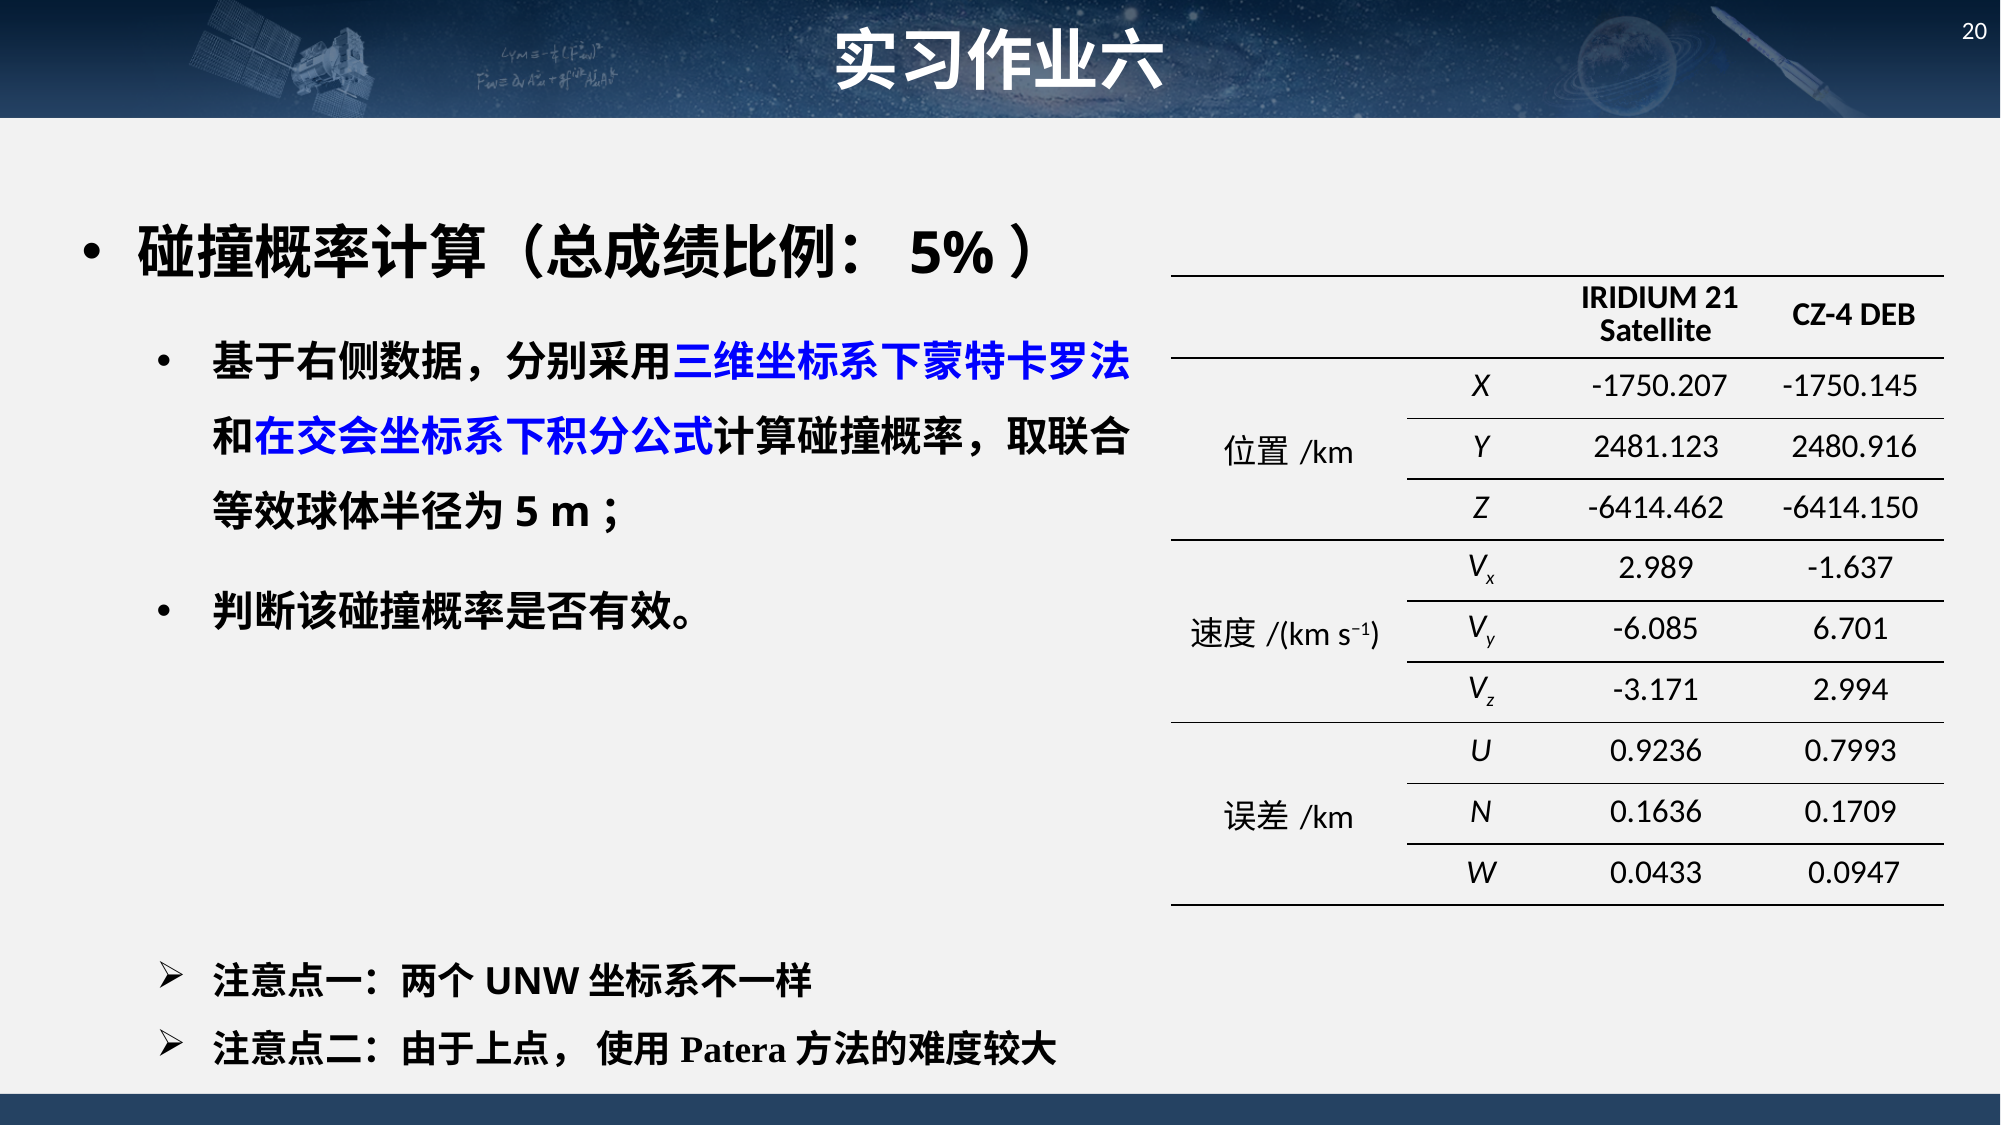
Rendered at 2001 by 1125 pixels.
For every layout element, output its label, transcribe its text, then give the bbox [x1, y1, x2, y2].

table_cell 误差/km [1171, 723, 1407, 904]
table_cell 0.0947 [1765, 845, 1944, 904]
table_cell 速度/(km s−1) [1171, 541, 1407, 722]
table_header IRIDIUM 21 Satellite [1555, 277, 1765, 357]
table_cell 0.1636 [1555, 784, 1765, 843]
table_cell -1750.145 [1765, 359, 1944, 418]
table_cell 2.994 [1765, 663, 1944, 722]
table_header CZ-4 DEB [1765, 277, 1944, 357]
table_cell N [1407, 784, 1555, 843]
table_cell -6.085 [1555, 602, 1765, 661]
table_cell Vz [1407, 663, 1555, 722]
text_box 实习作业六 [0, 0, 2000, 117]
table_cell Vx [1407, 541, 1555, 600]
table_header [1171, 277, 1407, 357]
table_cell Y [1407, 419, 1555, 478]
table_cell W [1407, 845, 1555, 904]
table_cell -6414.150 [1765, 480, 1944, 539]
table_cell 0.1709 [1765, 784, 1944, 843]
table_cell 6.701 [1765, 602, 1944, 661]
table_header [1407, 277, 1555, 357]
table_cell 2481.123 [1555, 419, 1765, 478]
table_cell 位置/km [1171, 359, 1407, 539]
picture [0, 0, 2001, 118]
table_cell 0.0433 [1555, 845, 1765, 904]
table_cell Z [1407, 480, 1555, 539]
table_cell 0.9236 [1555, 723, 1765, 783]
table_cell 2480.916 [1765, 419, 1944, 478]
table_cell 2.989 [1555, 541, 1765, 600]
table_cell Vy [1407, 602, 1555, 661]
table_cell -6414.462 [1555, 480, 1765, 539]
table_cell -1750.207 [1555, 359, 1765, 418]
table_cell U [1407, 723, 1555, 783]
table_cell X [1407, 359, 1555, 418]
table_cell -1.637 [1765, 541, 1944, 600]
text_box 碰撞概率计算（总成绩比例：5%） 基于右侧数据，分别采用三维坐标系下蒙特卡罗法和在交会坐标系下积分公式计算碰撞概率，取联合等效球体半径为5 m； 判断该碰撞概率是否有效。 注意点一：两个UNW坐标系不一样 注意点二：由于上点， 使用Patera方法的难度较大 [66, 172, 1155, 1078]
table_cell -3.171 [1555, 663, 1765, 722]
table_cell 0.7993 [1765, 723, 1944, 783]
